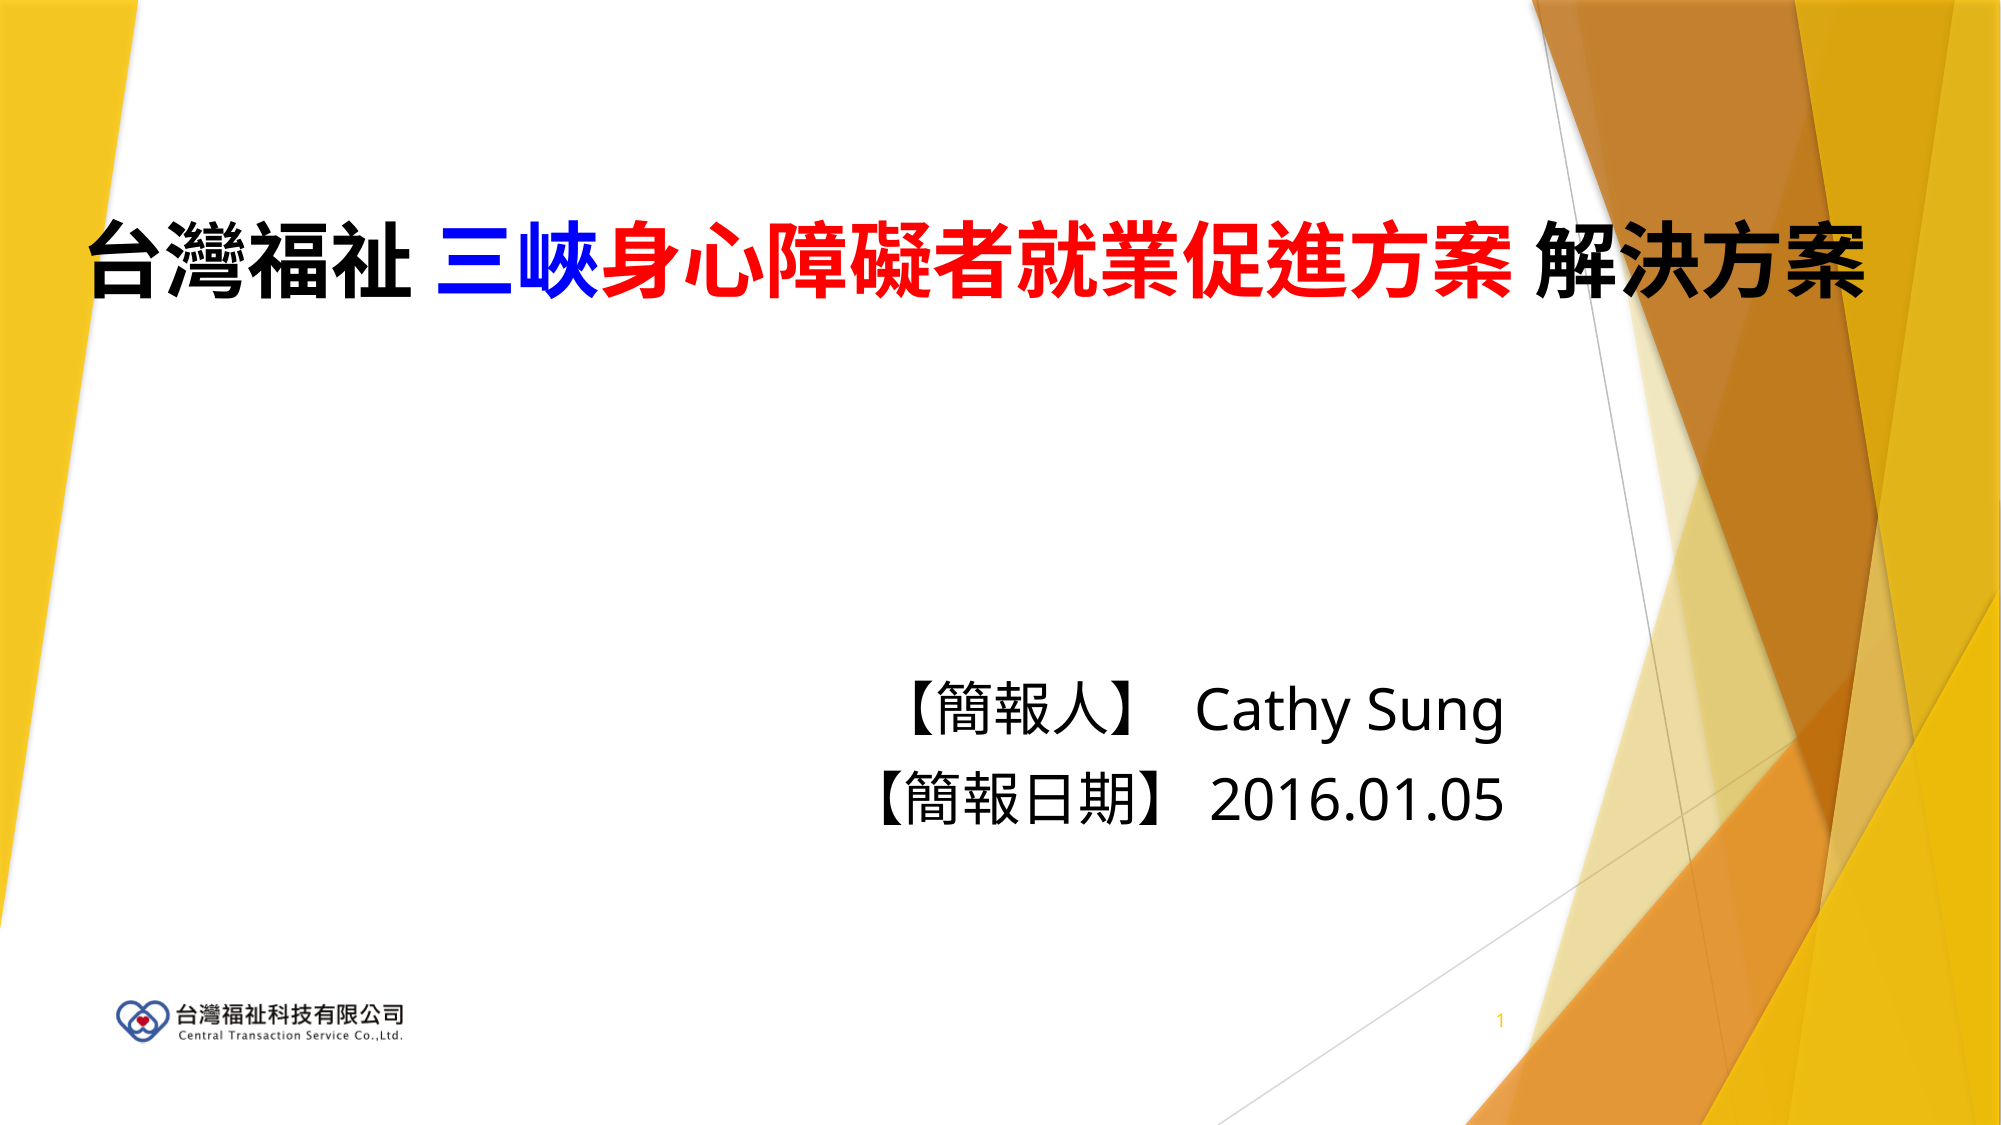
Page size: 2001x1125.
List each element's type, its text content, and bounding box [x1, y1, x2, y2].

title 台灣福祉 三峽身心障礙者就業促進方案 解決方案 [54, 101, 1894, 417]
picture [110, 993, 408, 1048]
slide_number 1 [1409, 991, 1522, 1051]
subtitle 【簡報人】 Cathy Sung 【簡報日期】2016.01.05 [247, 664, 1522, 845]
